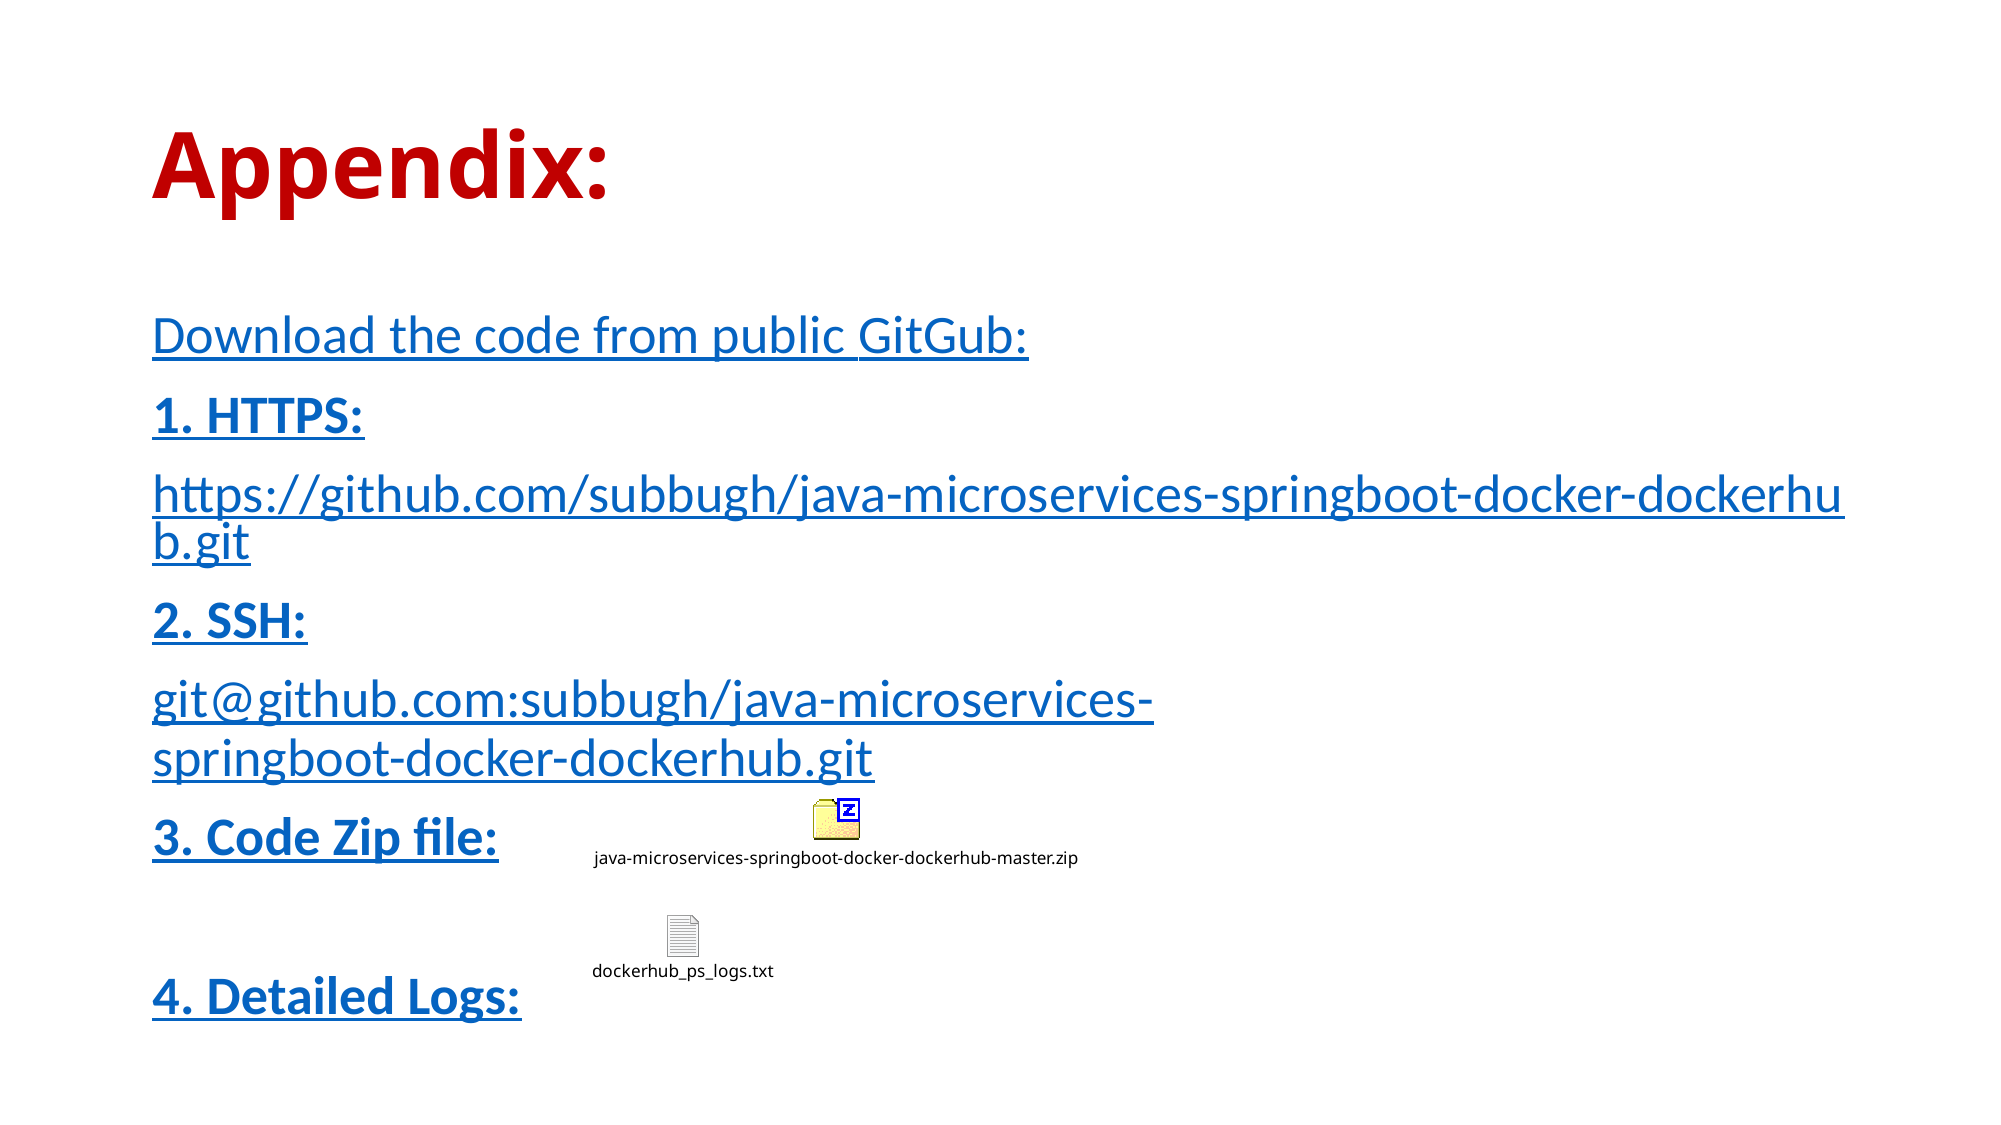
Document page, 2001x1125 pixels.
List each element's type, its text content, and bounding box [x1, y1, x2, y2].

list Download the code from public GitGub: 1. HTTPS: https://github.com/subbugh/java-microservices-springboot-docker-dockerhub.git 2. SSH: git@github.com:subbugh/java-microservices-springboot-docker-dockerhub.git 3. Code Zip file: 4. Detailed Logs: [137, 299, 1863, 1014]
title Appendix: [137, 59, 1863, 278]
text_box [577, 912, 788, 992]
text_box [549, 798, 1123, 878]
